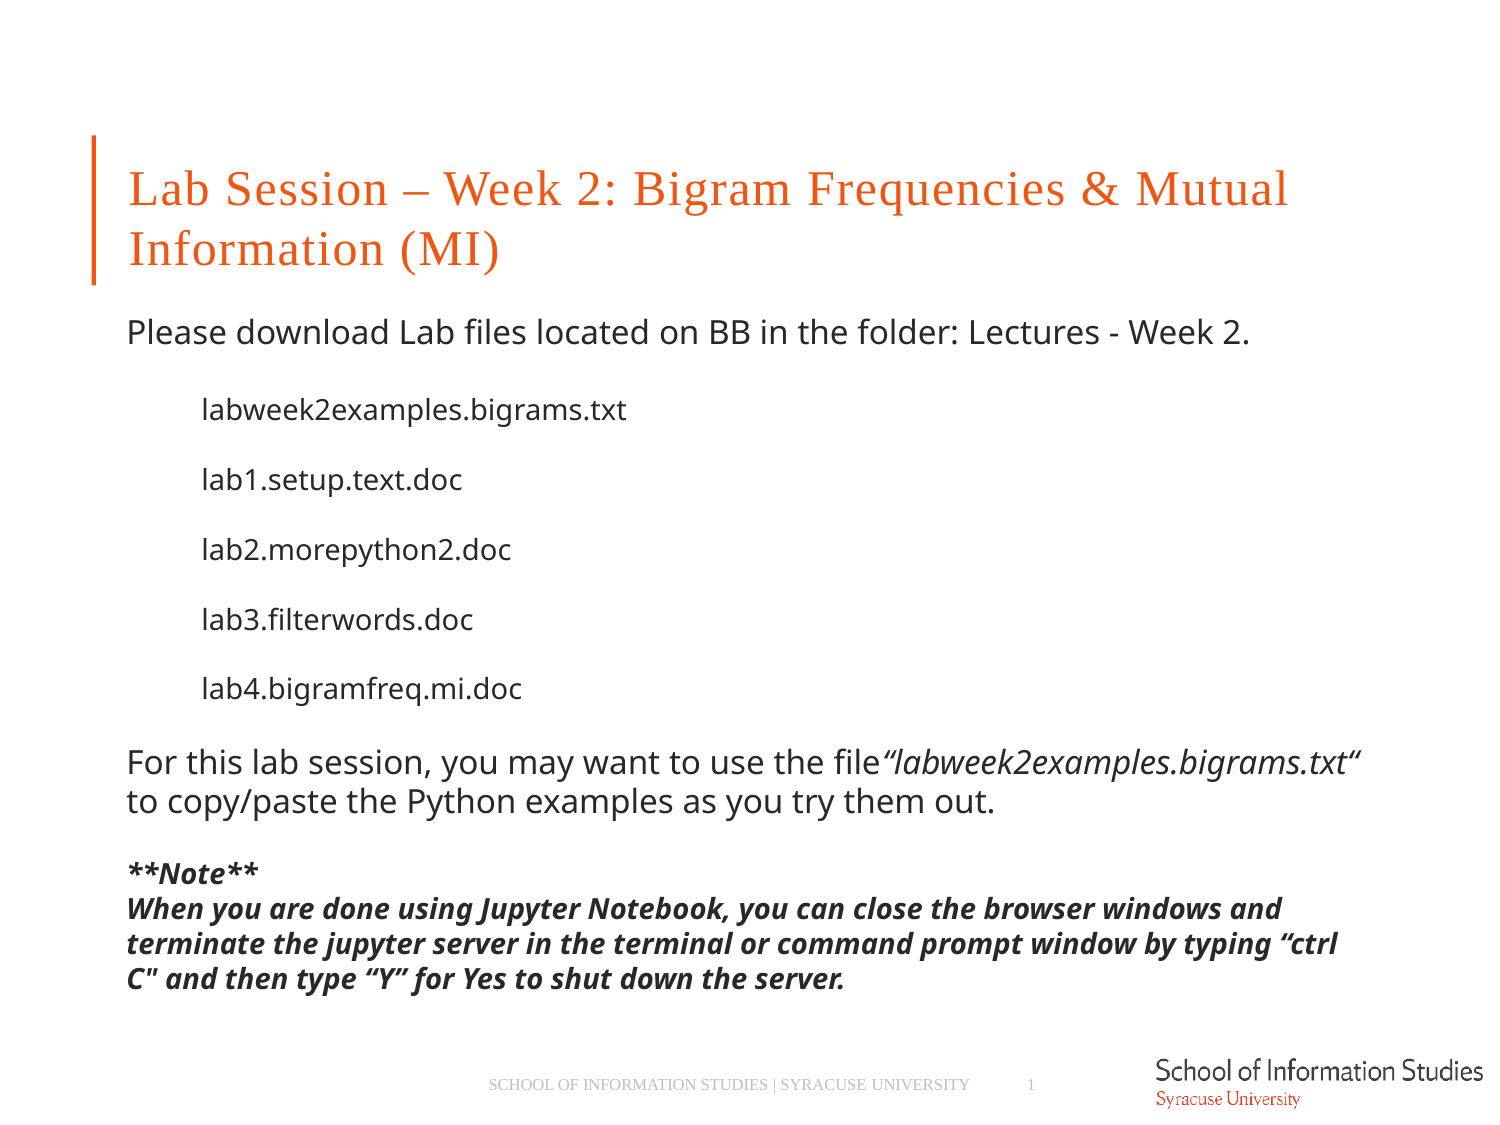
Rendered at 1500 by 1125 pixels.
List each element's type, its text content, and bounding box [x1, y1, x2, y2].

footer SCHOOL OF INFORMATION STUDIES | SYRACUSE UNIVERSITY [486, 1073, 979, 1125]
text_box Please download Lab files located on BB in the folder: Lectures - Week 2. labweek2examples.bigrams.txt lab1.setup.text.doc lab2.morepython2.doc lab3.filterwords.doc lab4.bigramfreq.mi.doc For this lab session, you may want to use the file“labweek2examples.bigrams.txt“ to copy/paste the Python examples as you try them out. **Note** When you are done using Jupyter Notebook, you can close the browser windows and terminate the jupyter server in the terminal or command prompt window by typing “ctrl C" and then type “Y” for Yes to shut down the server. [126, 310, 1375, 996]
text_box Lab Session – Week 2: Bigram Frequencies & Mutual Information (MI) [126, 153, 1313, 276]
picture [1156, 1058, 1483, 1109]
slide_number 1 [1020, 1073, 1042, 1125]
